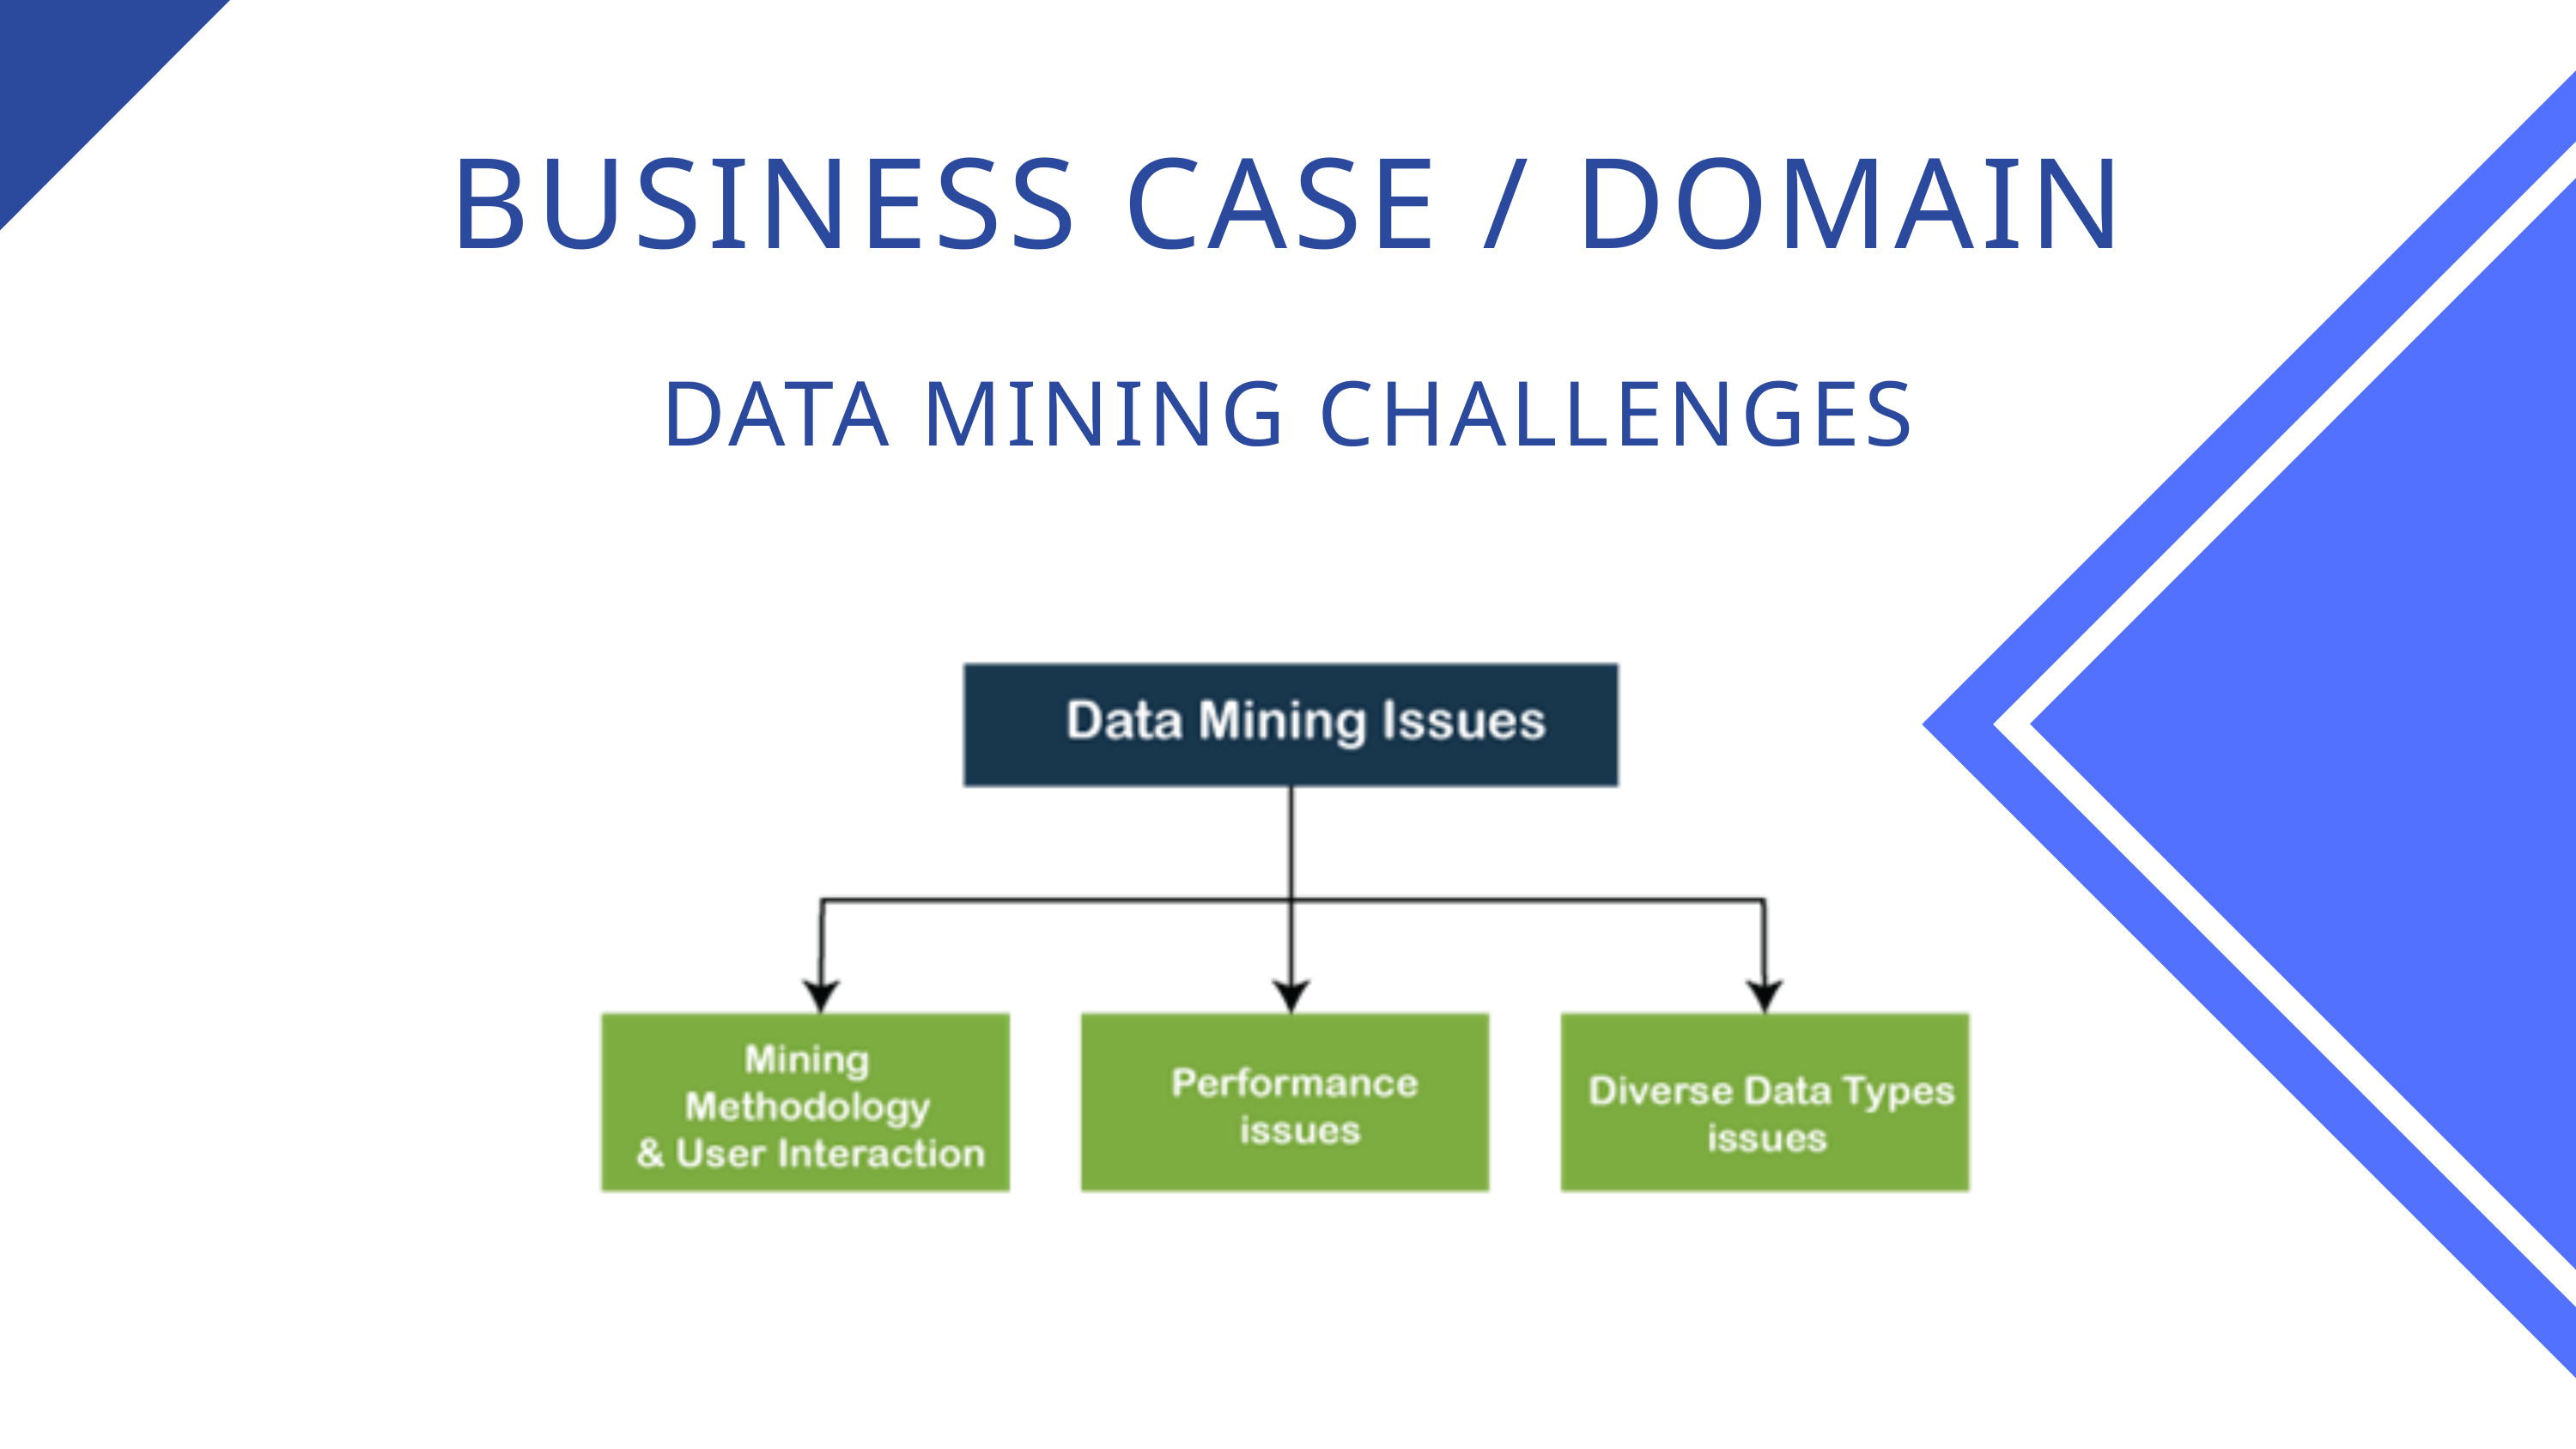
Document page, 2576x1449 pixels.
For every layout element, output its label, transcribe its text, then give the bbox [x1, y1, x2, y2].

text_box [0, 0, 231, 231]
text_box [2163, 312, 2576, 1137]
text_box BUSINESS CASE / DOMAIN [215, 142, 2361, 274]
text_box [2113, 261, 2576, 1187]
text_box DATA MINING CHALLENGES [215, 369, 2109, 464]
picture [574, 625, 2002, 1239]
